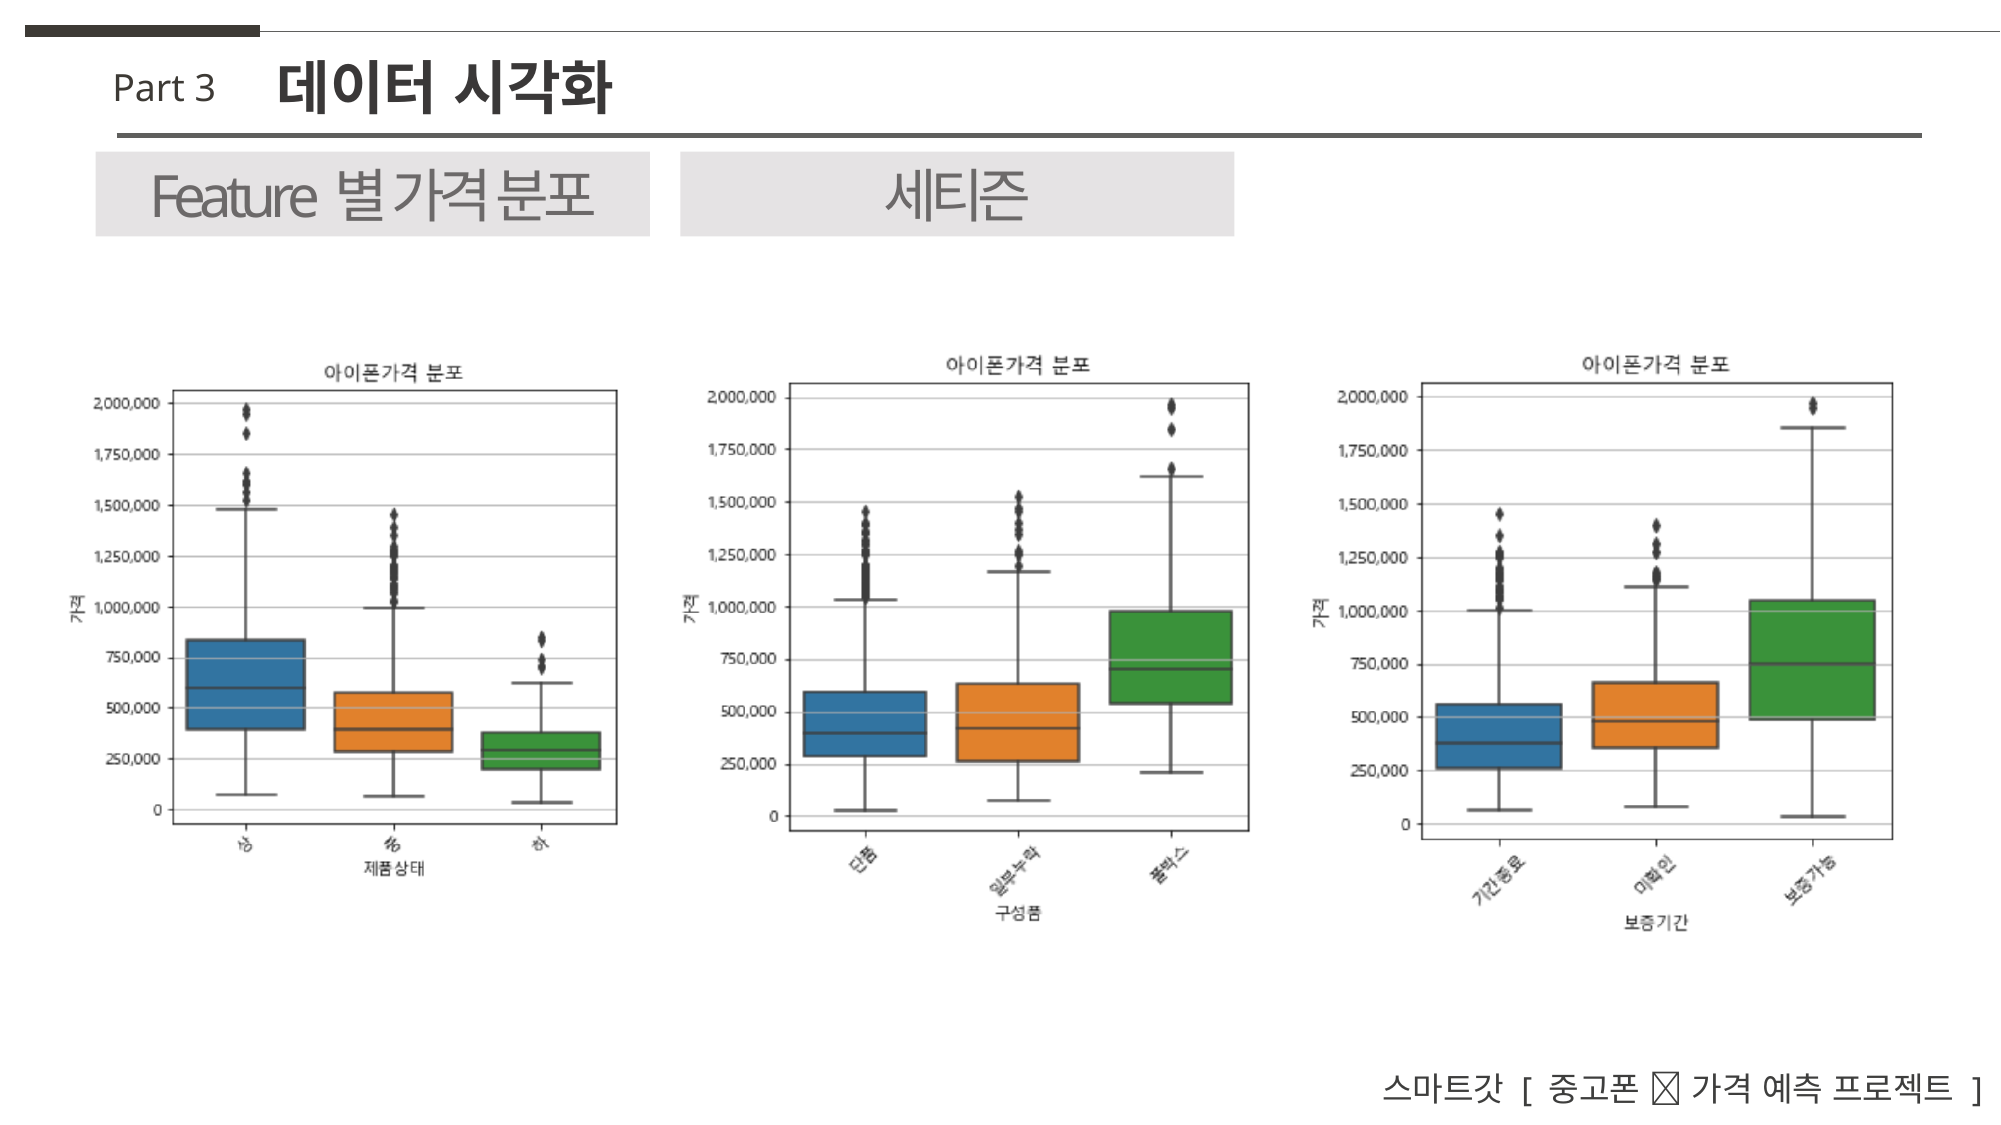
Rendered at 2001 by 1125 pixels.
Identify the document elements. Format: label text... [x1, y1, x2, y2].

text_box Part 3 [97, 56, 189, 117]
picture [1304, 347, 1899, 941]
text_box Feature별 가격 분포 [95, 151, 650, 237]
picture [61, 356, 624, 884]
text_box 세티즌 [680, 151, 1235, 237]
picture [673, 347, 1255, 929]
text_box 데이터 시각화 [189, 44, 701, 129]
text_box 스마트갓 [ 중고폰 📱 가격 예측 프로젝트 ] [1330, 1061, 1998, 1116]
